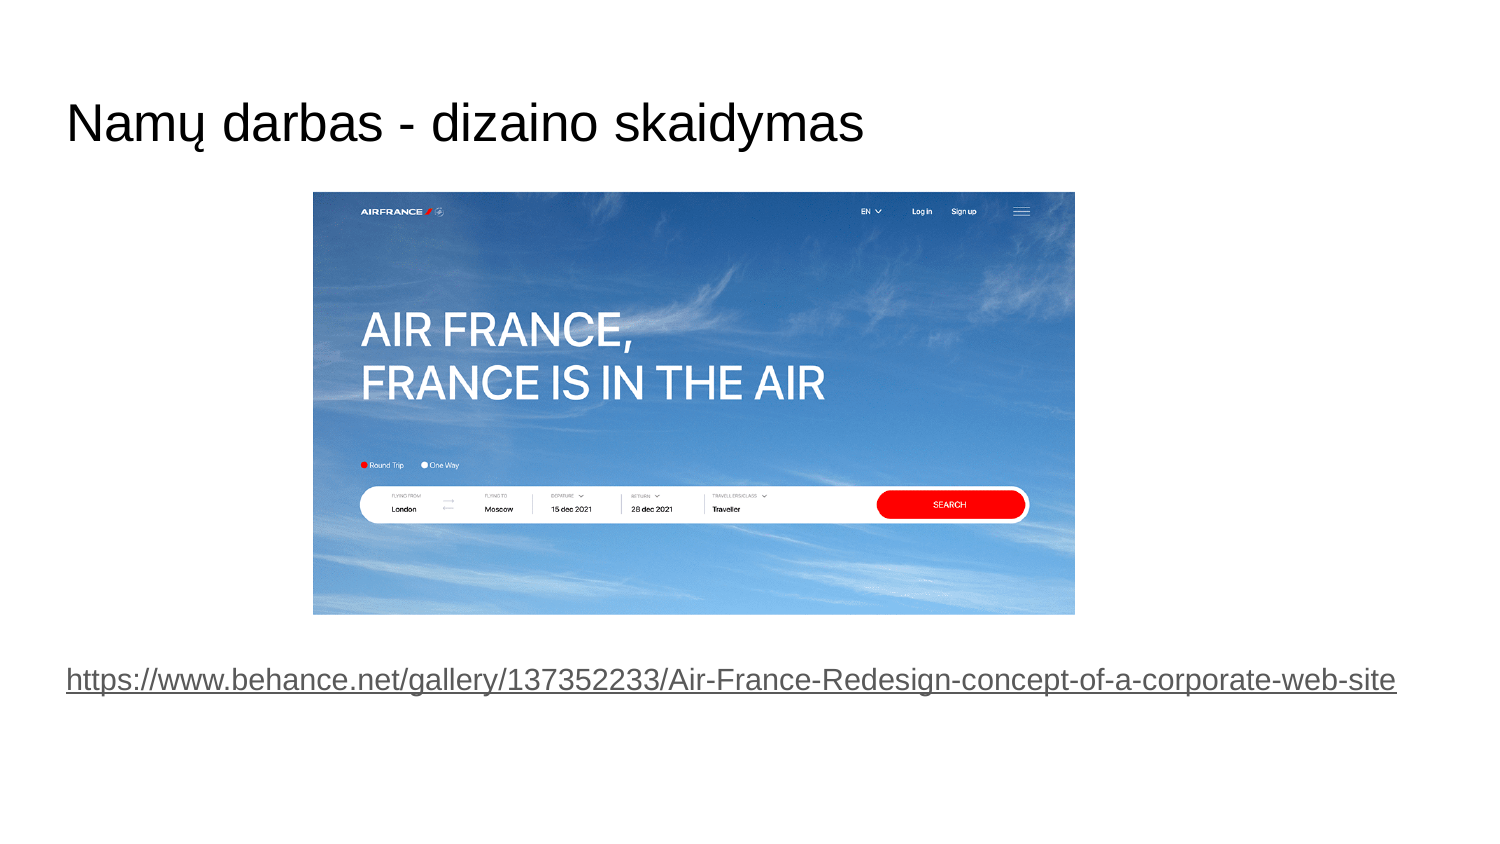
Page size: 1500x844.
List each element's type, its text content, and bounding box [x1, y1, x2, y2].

picture [313, 191, 1075, 615]
title Namų darbas - dizaino skaidymas [51, 72, 1449, 167]
list https://www.behance.net/gallery/137352233/Air-France-Redesign-concept-of-a-corporate-web-site [51, 639, 1449, 750]
